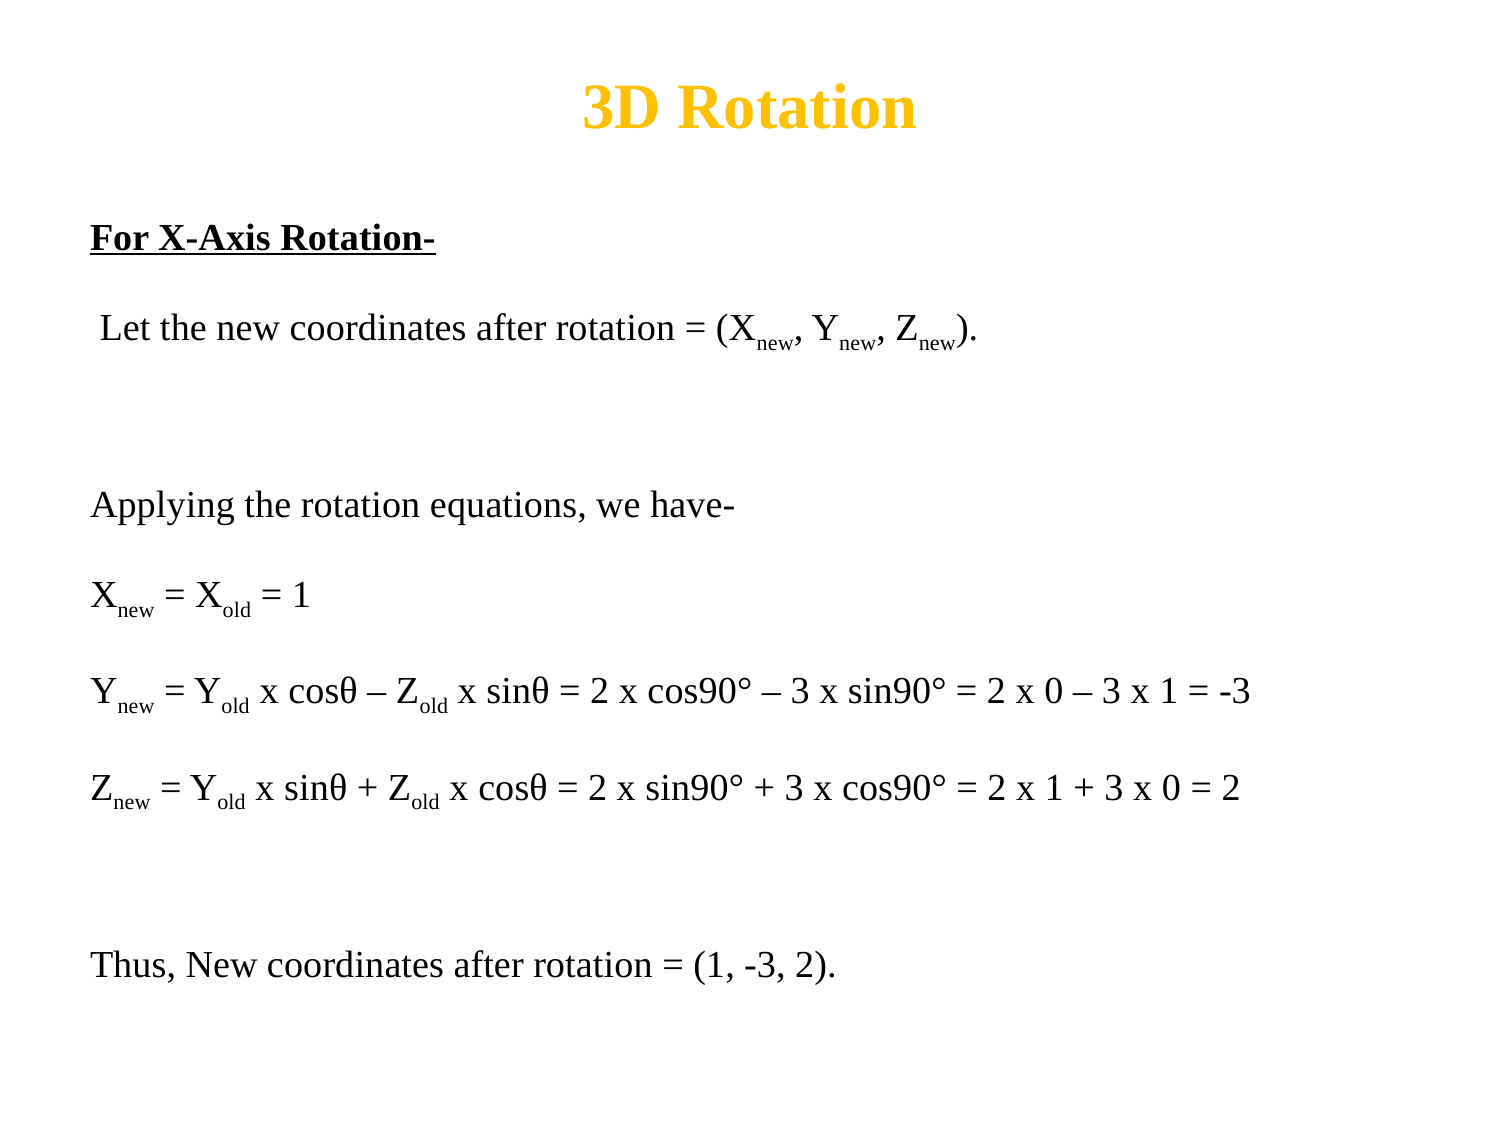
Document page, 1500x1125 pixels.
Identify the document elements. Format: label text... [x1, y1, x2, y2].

list For X-Axis Rotation- Let the new coordinates after rotation = (Xnew, Ynew, Znew). Applying the rotation equations, we have- Xnew = Xold = 1 Ynew = Yold x cosθ – Zold x sinθ = 2 x cos90° – 3 x sin90° = 2 x 0 – 3 x 1 = -3 Znew = Yold x sinθ + Zold x cosθ = 2 x sin90° + 3 x cos90° = 2 x 1 + 3 x 0 = 2 Thus, New coordinates after rotation = (1, -3, 2). [75, 244, 1425, 1005]
title 3D Rotation [75, 56, 1425, 244]
